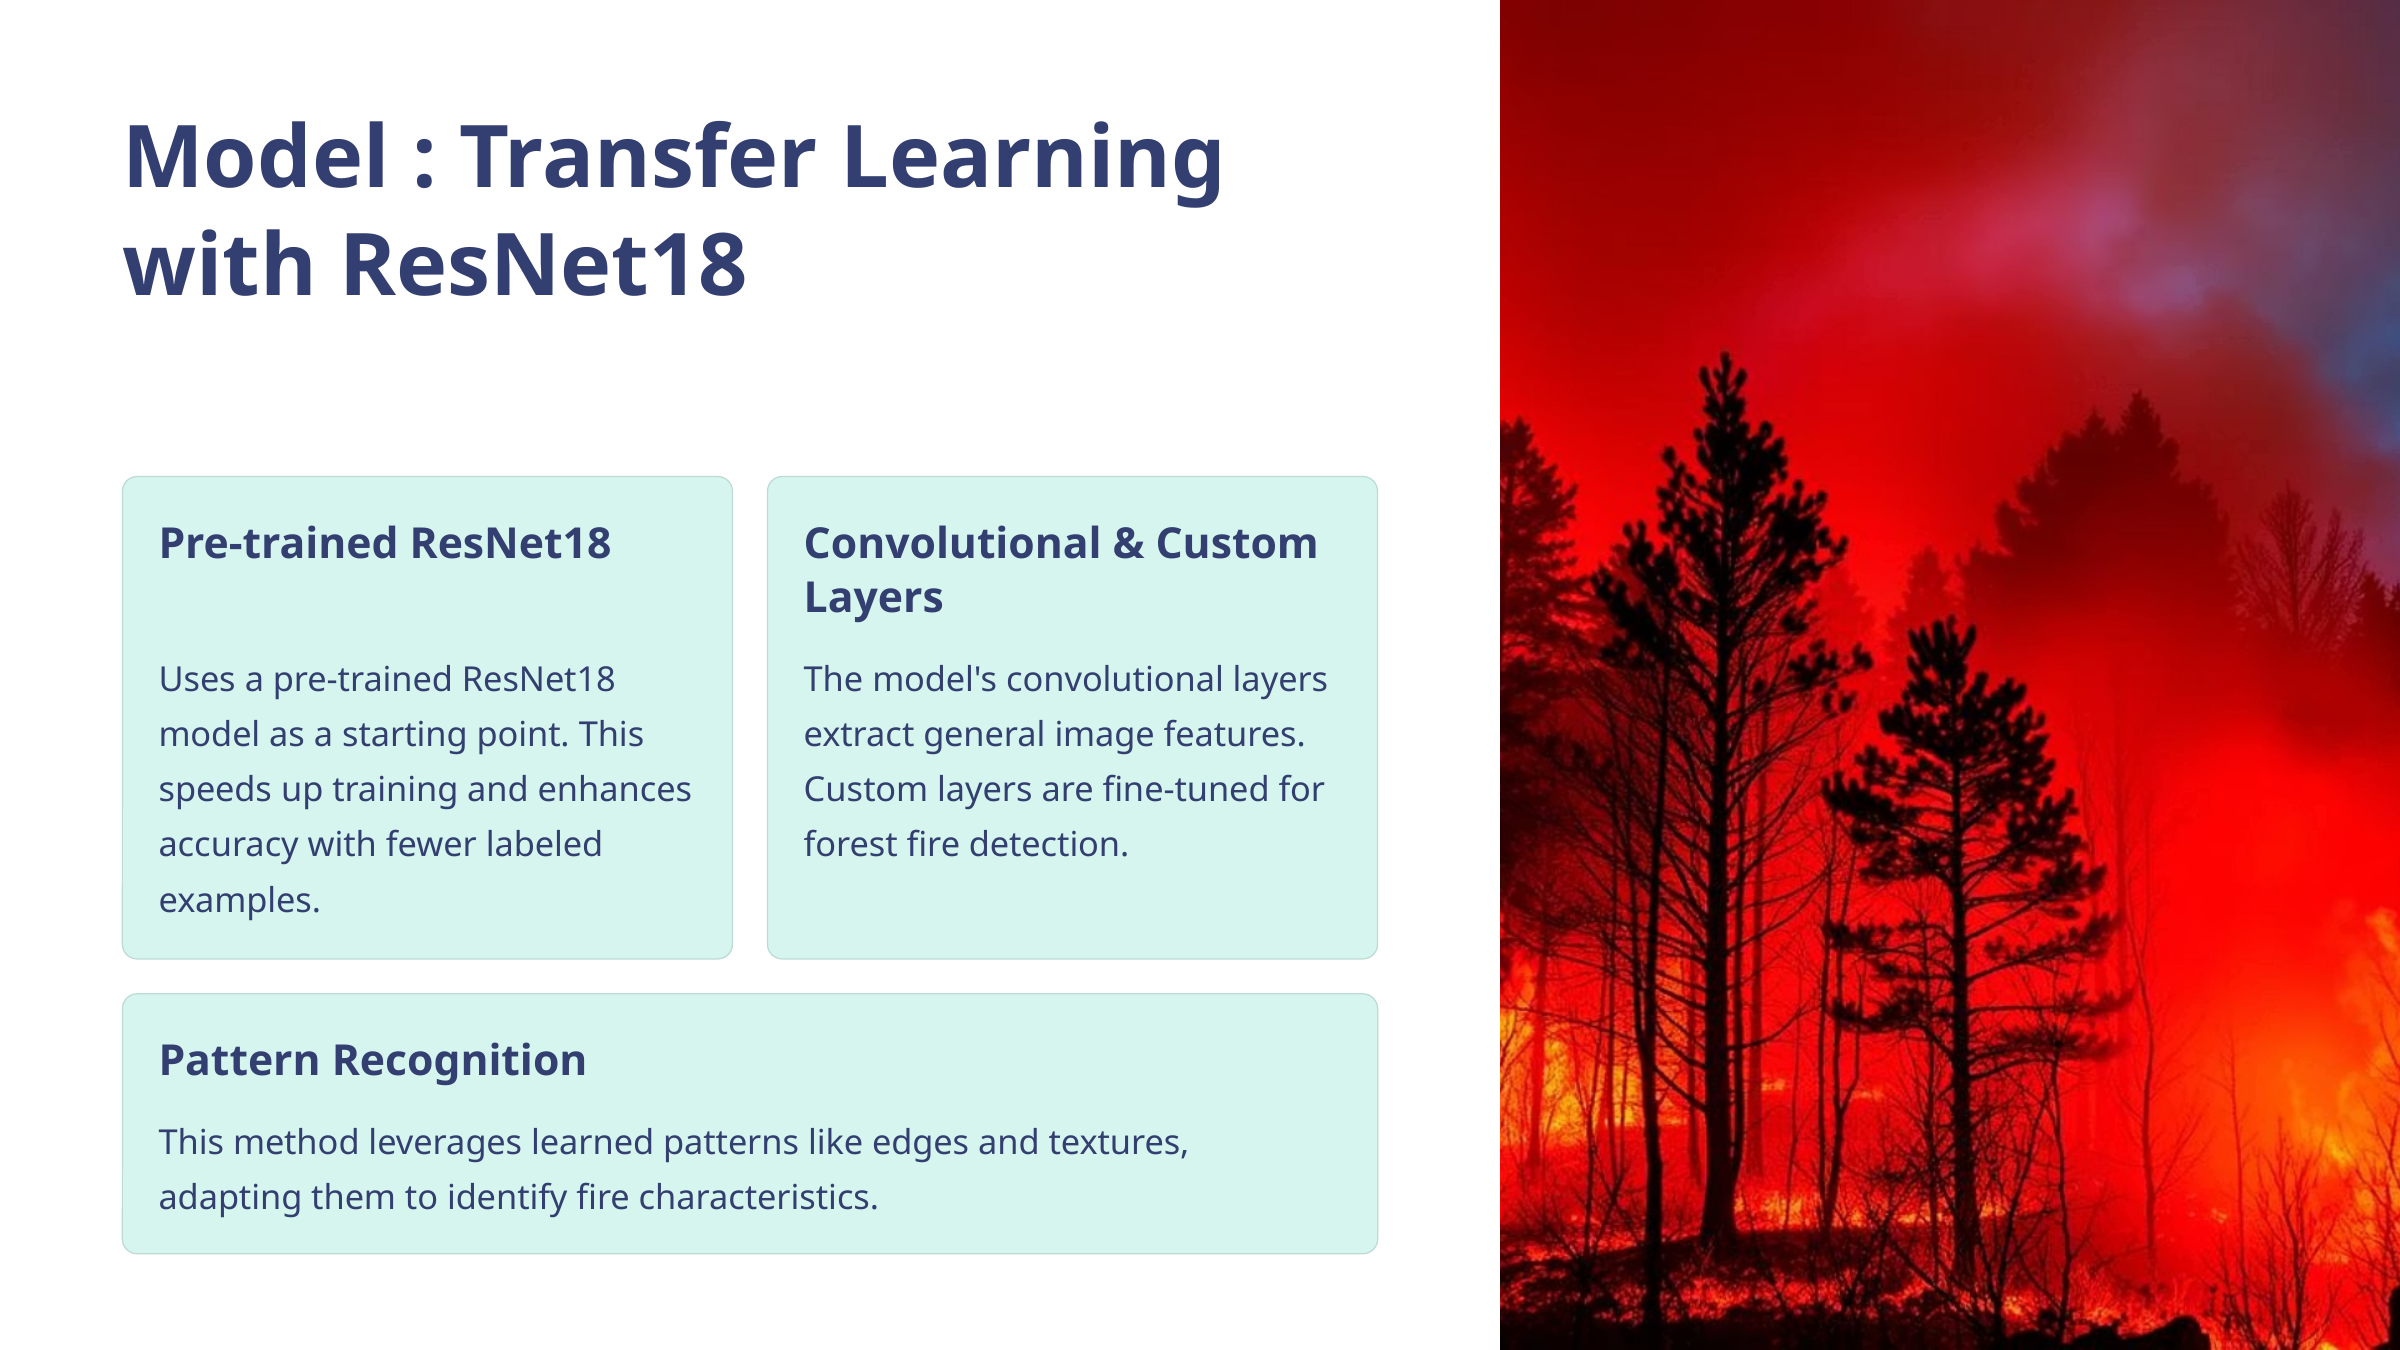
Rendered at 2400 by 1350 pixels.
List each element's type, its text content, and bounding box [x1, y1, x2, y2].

text_box [767, 476, 1378, 959]
text_box Convolutional & Custom Layers [803, 512, 1342, 622]
text_box Uses a pre-trained ResNet18 model as a starting point. This speeds up training and enhances accuracy with fewer labeled examples. [158, 642, 697, 923]
text_box [122, 993, 1378, 1254]
text_box The model's convolutional layers extract general image features. Custom layers are fine-tuned for forest fire detection. [803, 642, 1342, 867]
text_box Model : Transfer Learning with ResNet18 [122, 96, 1378, 424]
text_box This method leverages learned patterns like edges and textures, adapting them to identify fire characteristics. [158, 1105, 1342, 1218]
text_box Pattern Recognition [158, 1030, 712, 1085]
text_box [122, 476, 733, 959]
picture [1499, 0, 2400, 1350]
text_box Pre-trained ResNet18 [158, 512, 697, 622]
